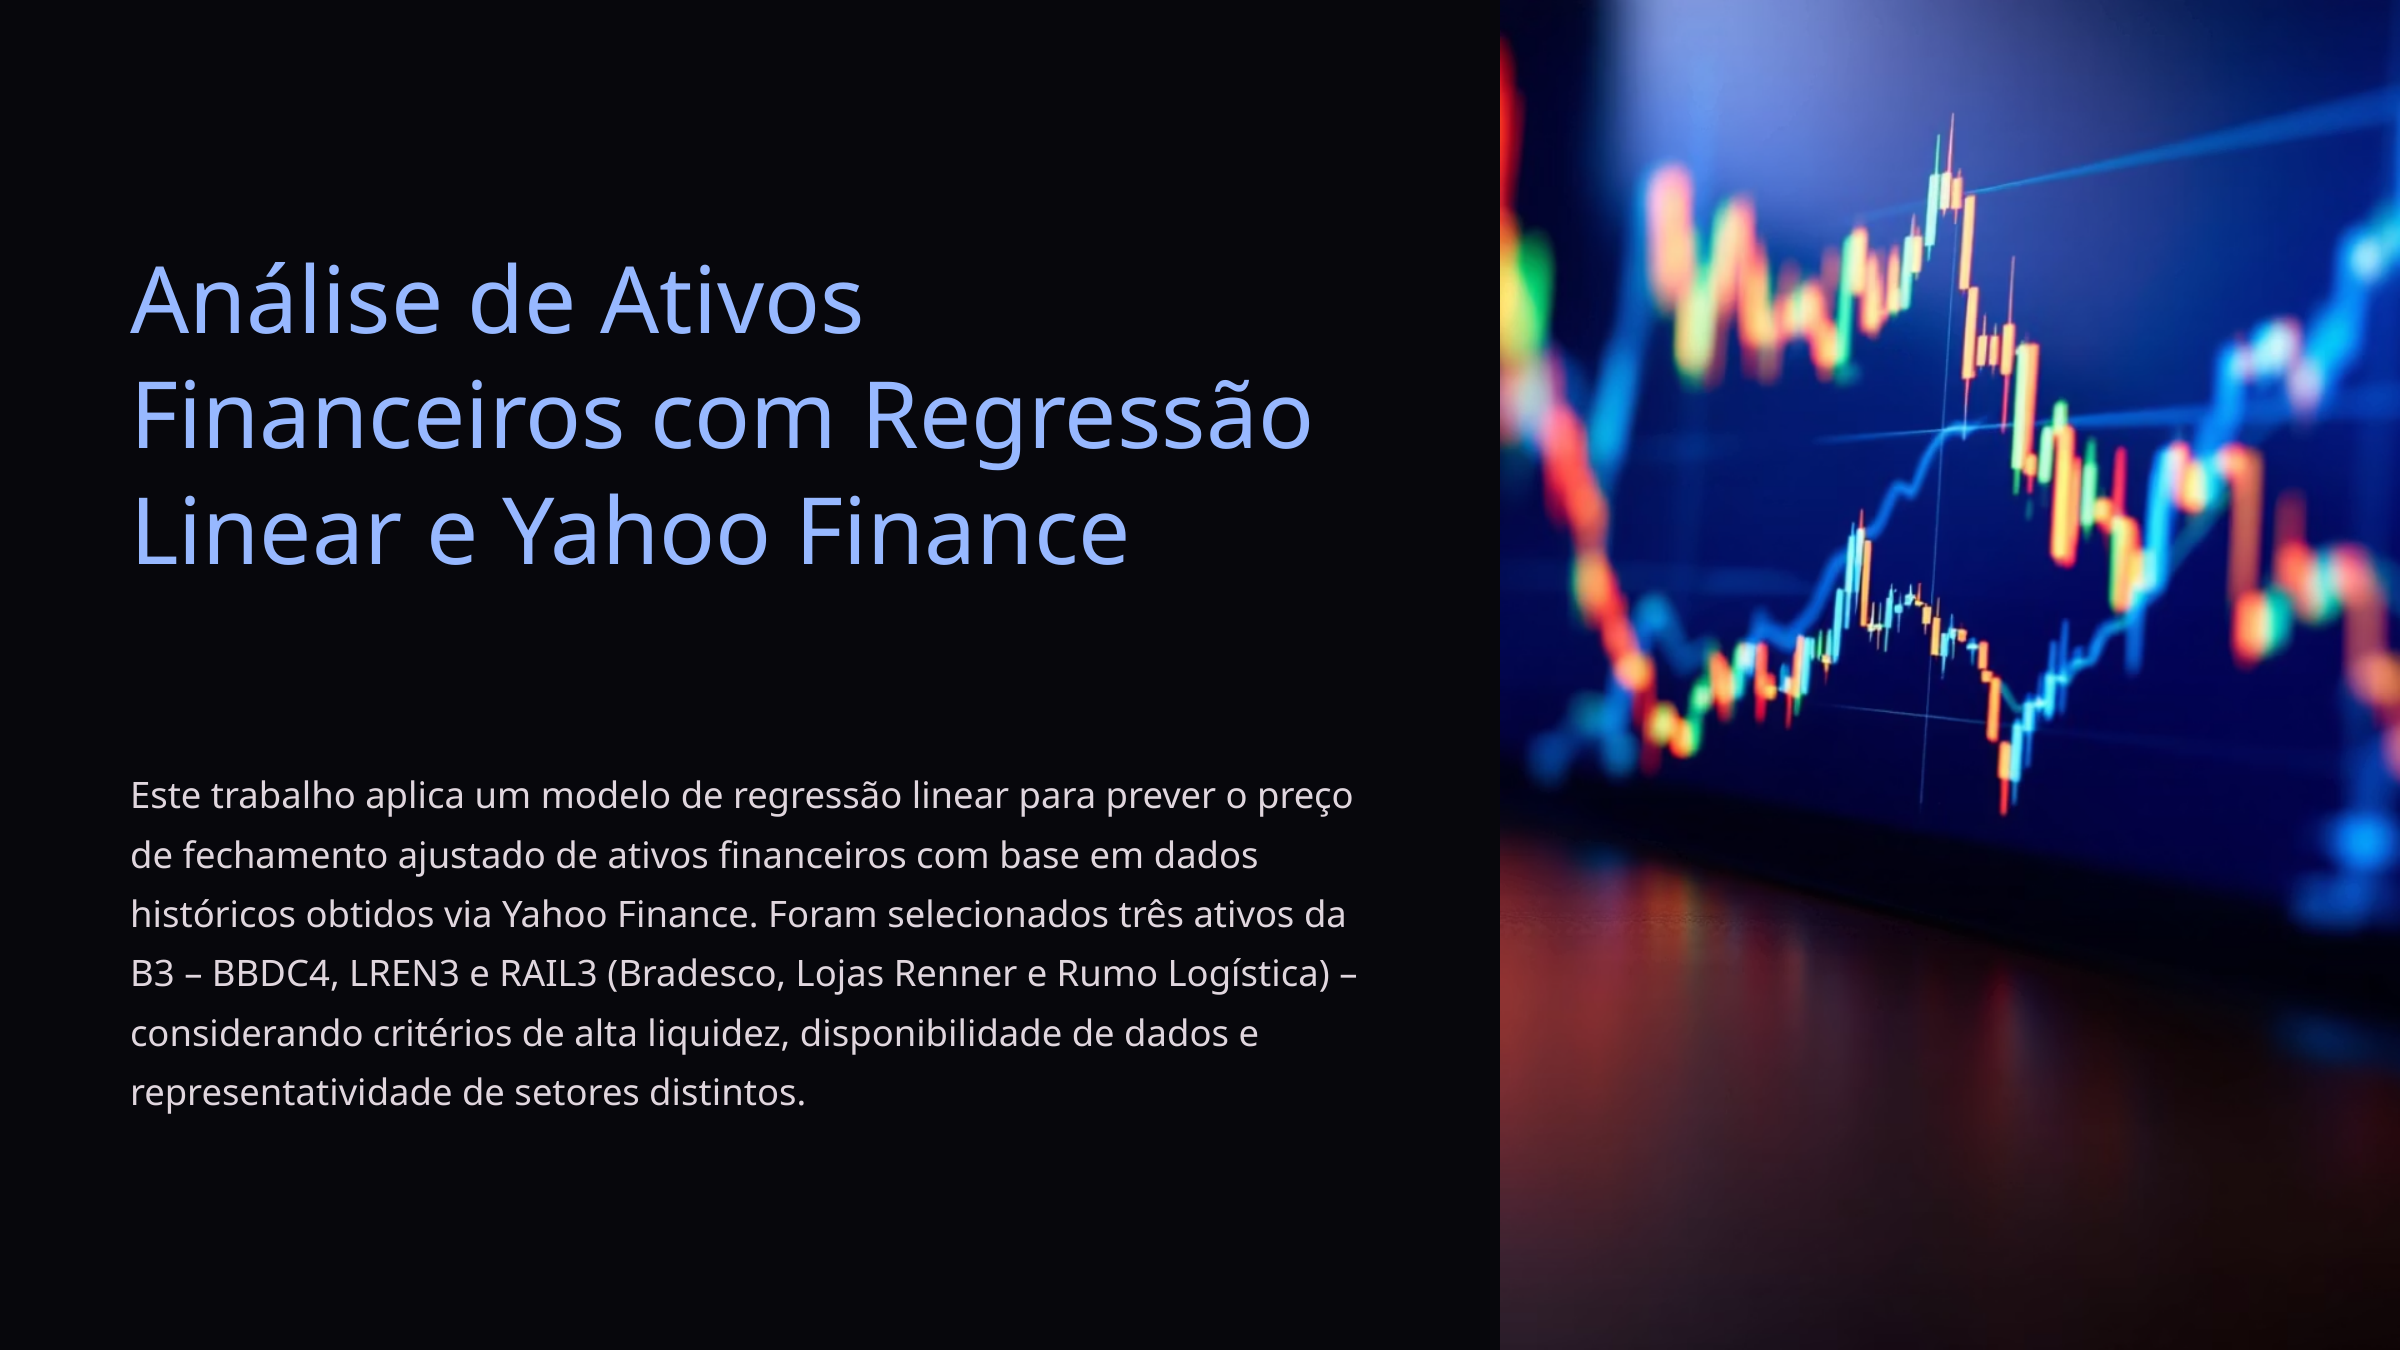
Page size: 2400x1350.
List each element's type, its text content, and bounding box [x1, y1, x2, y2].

picture [1499, 0, 2400, 1350]
text_box Este trabalho aplica um modelo de regressão linear para prever o preço de fechamento ajustado de ativos financeiros com base em dados históricos obtidos via Yahoo Finance. Foram selecionados três ativos da B3 – BBDC4, LREN3 e RAIL3 (Bradesco, Lojas Renner e Rumo Logística) – considerando critérios de alta liquidez, disponibilidade de dados e representatividade de setores distintos. [130, 756, 1370, 1114]
text_box Análise de Ativos Financeiros com Regressão Linear e Yahoo Finance [130, 235, 1370, 701]
